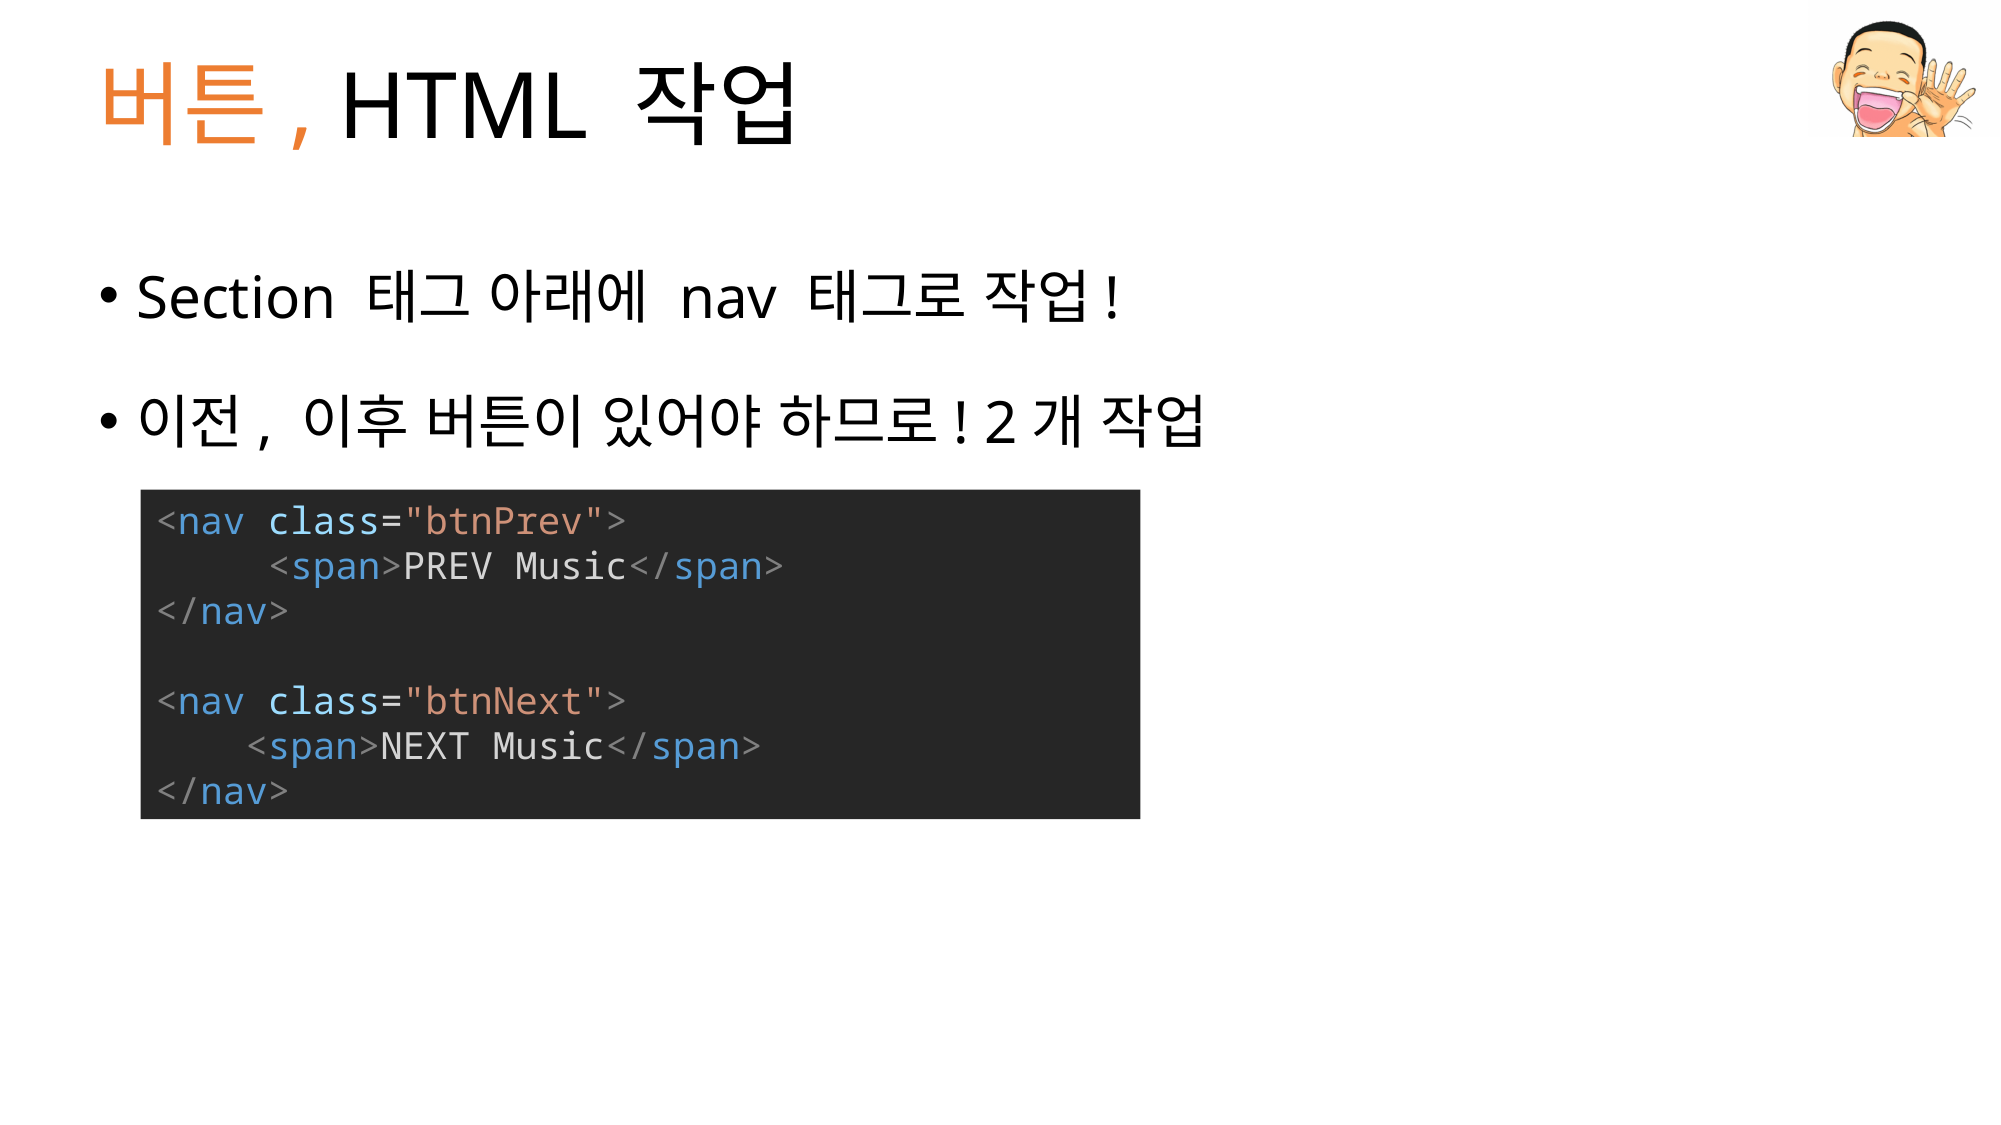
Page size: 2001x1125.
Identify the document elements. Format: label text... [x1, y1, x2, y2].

text_box <nav class="btnPrev"> <span>PREV Music</span> </nav> <nav class="btnNext"> <span>NEXT Music</span> </nav> [140, 489, 1141, 820]
picture [1931, 0, 2000, 137]
list Section 태그 아래에 nav 태그로 작업! 이전, 이후 버튼이 있어야 하므로! 2개 작업 [83, 217, 1931, 1125]
title 버튼, HTML 작업 [83, 0, 1931, 217]
